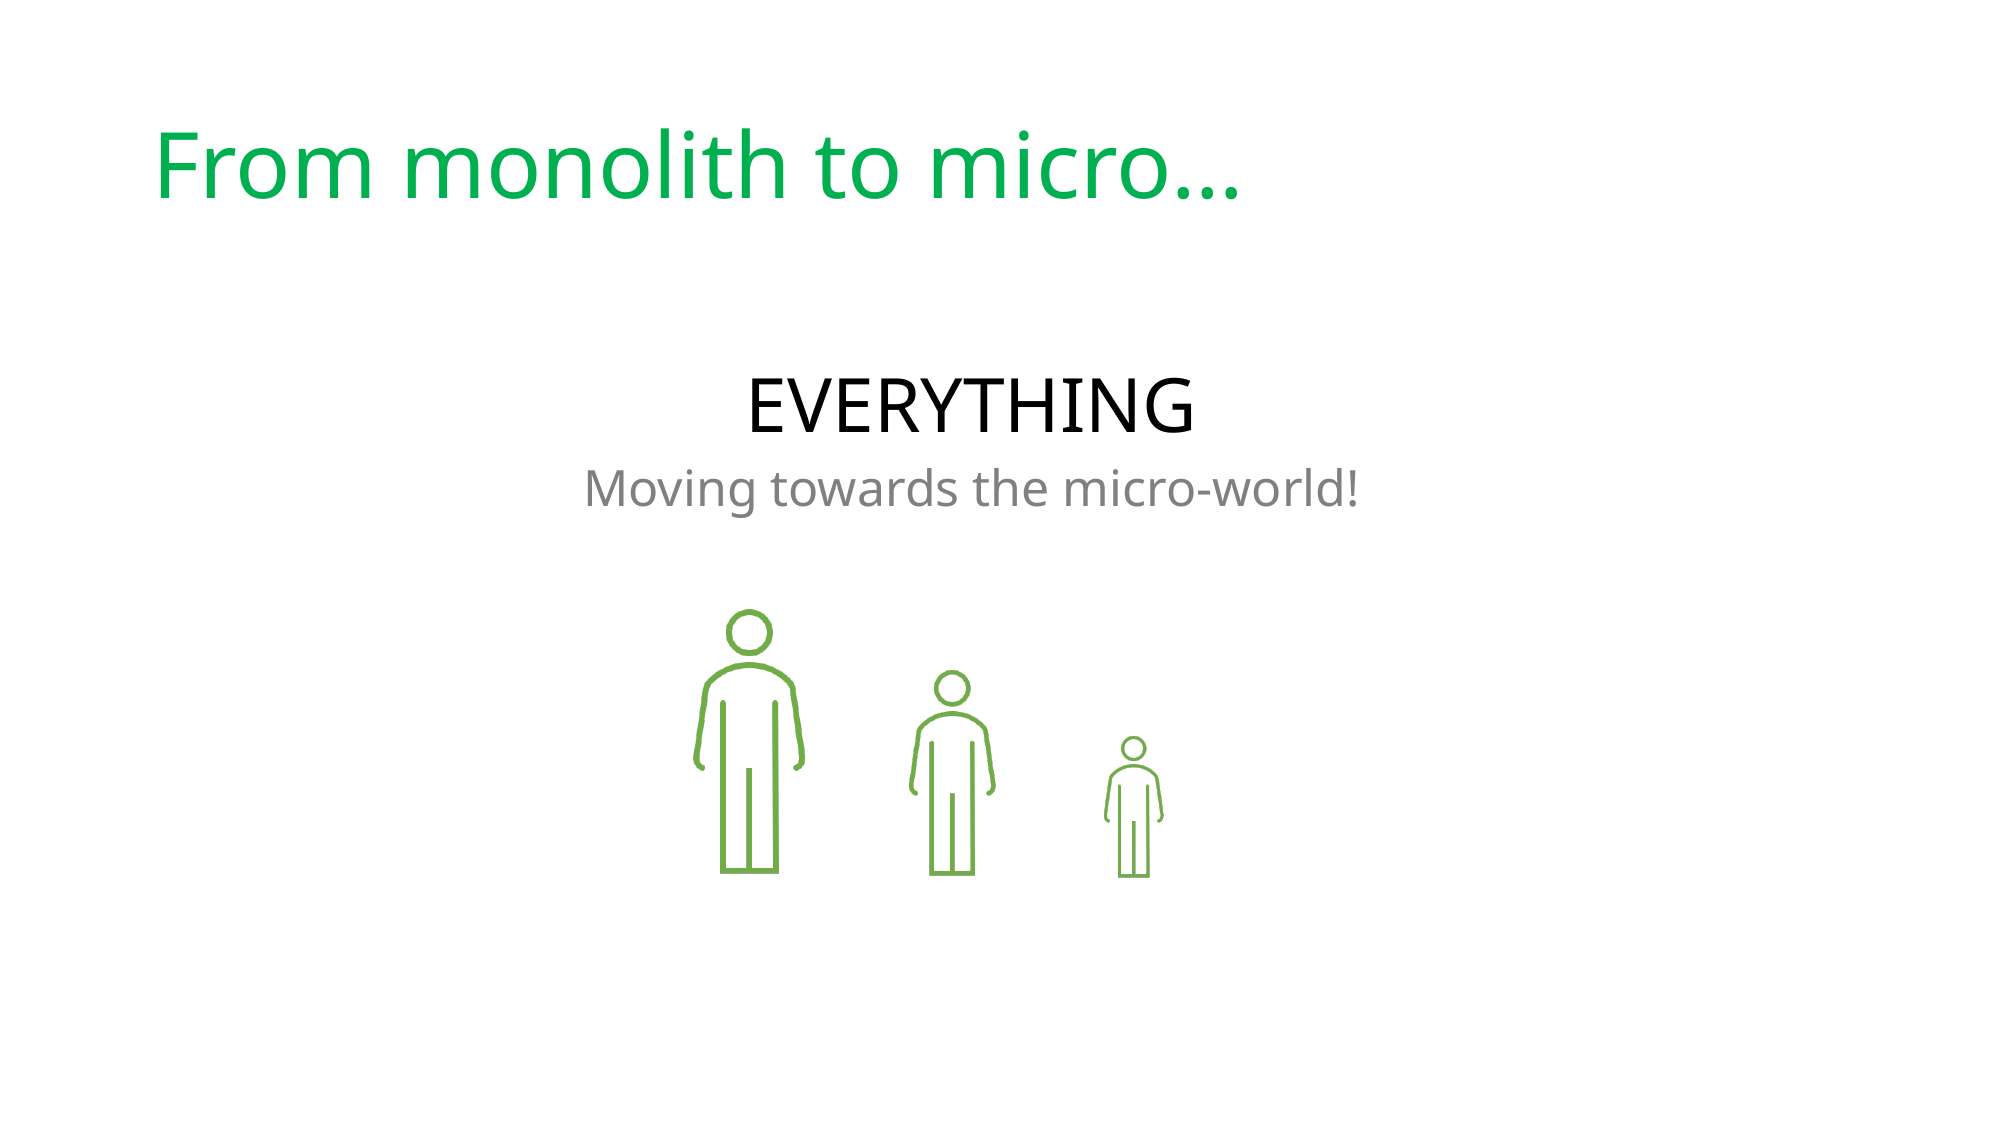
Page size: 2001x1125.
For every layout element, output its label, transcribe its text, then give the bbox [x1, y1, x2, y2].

picture [607, 600, 890, 882]
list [890, 663, 1061, 882]
text_box Moving towards the micro-world! [568, 448, 1375, 524]
picture [1058, 731, 1209, 882]
text_box EVERYTHING [730, 350, 1213, 455]
title From monolith to micro… [137, 59, 1863, 278]
